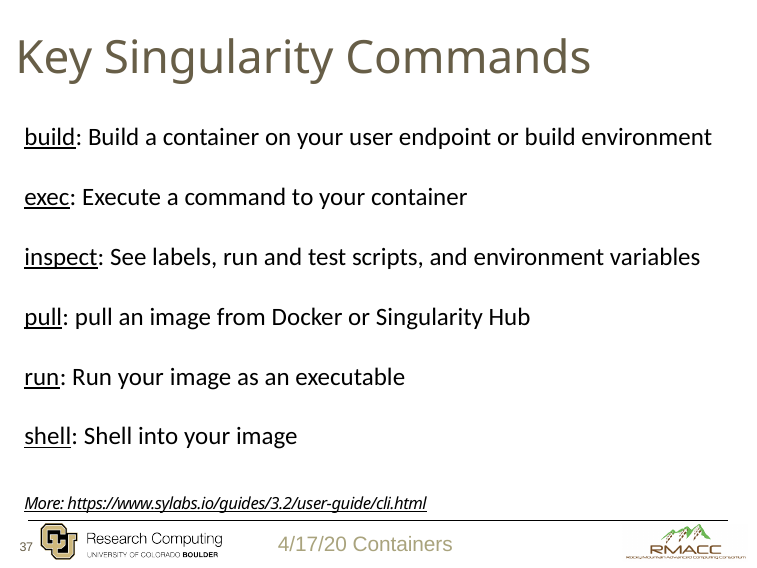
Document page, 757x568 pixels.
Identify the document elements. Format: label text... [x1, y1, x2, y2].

text_box More: https://www.sylabs.io/guides/3.2/user-guide/cli.html [9, 485, 466, 539]
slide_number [275, 530, 474, 556]
slide_number 37 [15, 539, 35, 562]
title Key Singularity Commands [15, 28, 757, 84]
picture [622, 524, 748, 563]
picture [40, 523, 222, 560]
text_box build: Build a container on your user endpoint or build environment exec: Execute a command to your container inspect: See labels, run and test scripts, and environment variables pull: pull an image from Docker or Singularity Hub run: Run your image as an executable shell: Shell into your image [9, 113, 741, 458]
